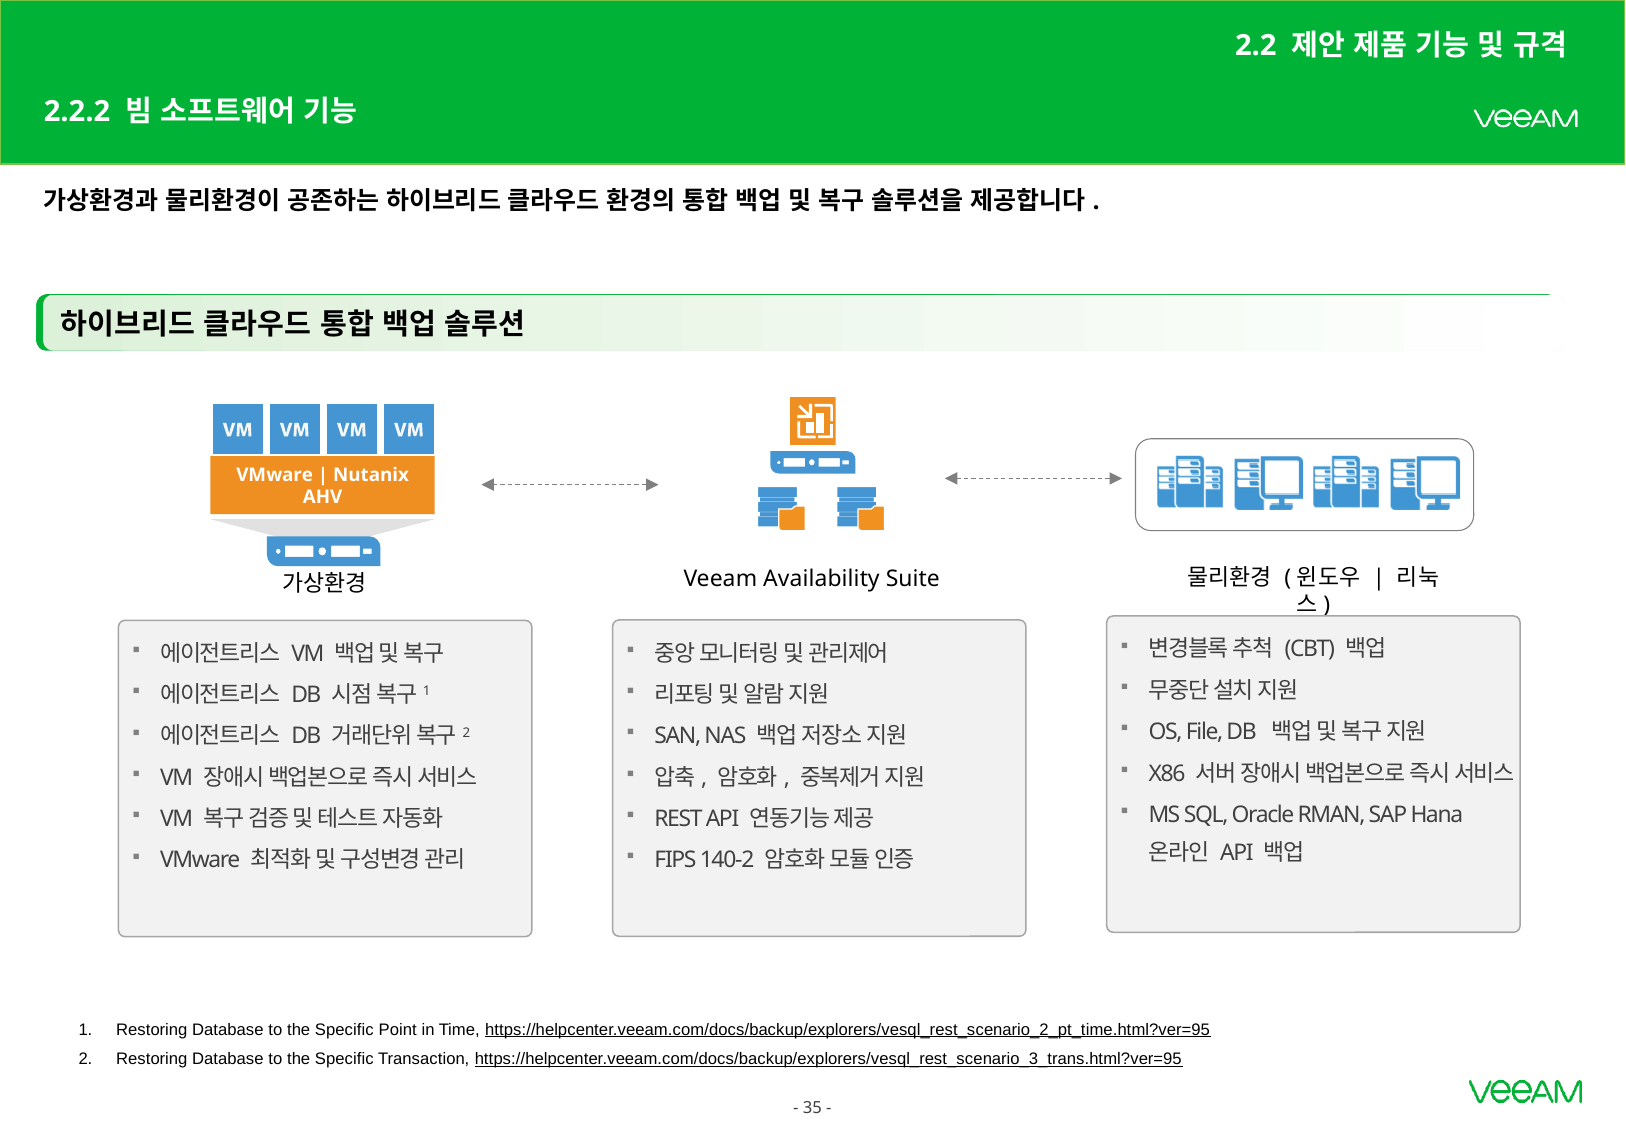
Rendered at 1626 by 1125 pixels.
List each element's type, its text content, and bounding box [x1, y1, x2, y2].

text_box 하이브리드 클라우드 통합 백업 솔루션 [43, 294, 1564, 351]
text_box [210, 401, 437, 603]
list 가상환경과 물리환경이 공존하는 하이브리드 클라우드 환경의 통합 백업 및 복구 솔루션을 제공합니다. [28, 177, 1582, 355]
title 2.2.2 빔 소프트웨어 기능 [28, 88, 989, 136]
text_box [653, 396, 971, 598]
text_box Restoring Database to the Specific Point in Time, https://helpcenter.veeam.com/docs/backup/explorers/vesql_rest_scenario_2_pt_time.html?ver=95 Restoring Database to the Specific Transaction, https://helpcenter.veeam.com/docs/backup/explorers/vesql_rest_scenario_3_trans.html?ver=95 [63, 1001, 1481, 1088]
picture [1465, 100, 1586, 136]
text_box 변경블록 추척 (CBT) 백업 무중단 설치 지원 OS, File, DB 백업 및 복구 지원 X86 서버 장애시 백업본으로 즉시 서비스 MS SQL, Oracle RMAN, SAP Hana 온라인 API 백업 [1106, 615, 1521, 933]
text_box 에이전트리스 VM 백업 및 복구 에이전트리스 DB 시점 복구1 에이전트리스 DB 거래단위 복구2 VM 장애시 백업본으로 즉시 서비스 VM 복구 검증 및 테스트 자동화 VMware 최적화 및 구성변경 관리 [118, 620, 532, 937]
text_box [1135, 438, 1474, 597]
picture [1465, 1074, 1586, 1110]
text_box 중앙 모니터링 및 관리제어 리포팅 및 알람 지원 SAN, NAS 백업 저장소 지원 압축, 암호화, 중복제거 지원 REST API 연동기능 제공 FIPS 140-2 암호화 모듈 인증 [612, 619, 1026, 937]
list 2.2 제안 제품 기능 및 규격 [862, 16, 1582, 76]
